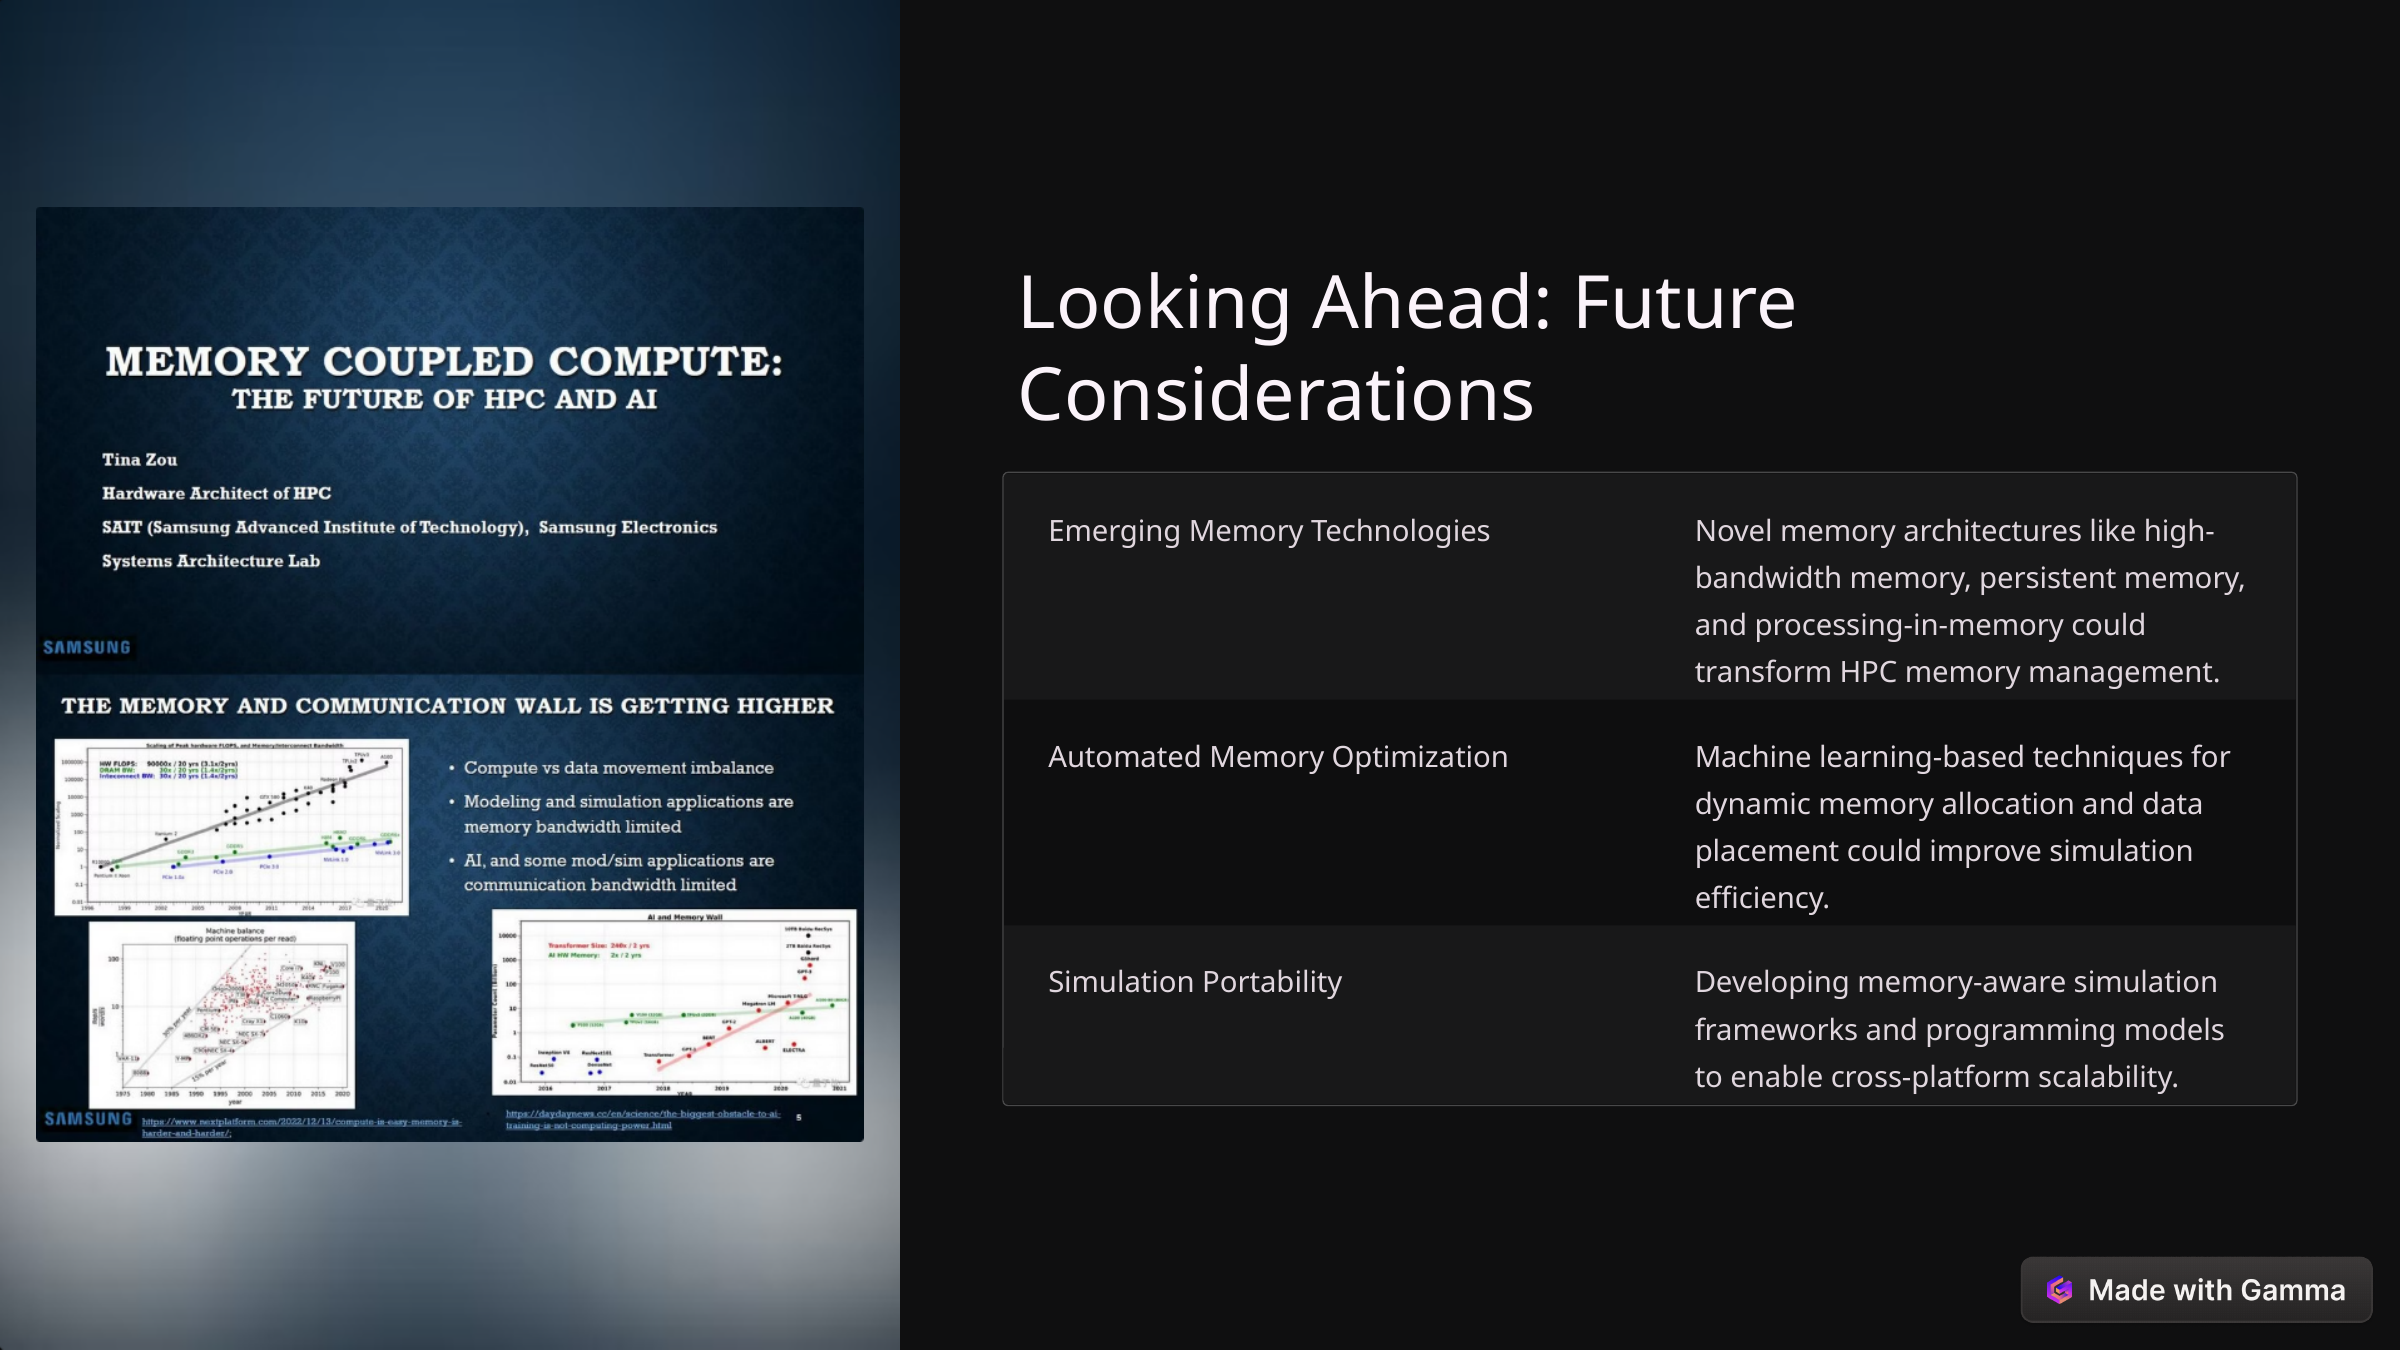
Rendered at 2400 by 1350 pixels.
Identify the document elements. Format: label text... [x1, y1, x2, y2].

text_box Simulation Portability [1033, 944, 1620, 992]
text_box [1004, 925, 2296, 1105]
text_box Machine learning-based techniques for dynamic memory allocation and data placement could improve simulation efficiency. [1680, 718, 2267, 907]
text_box Automated Memory Optimization [1033, 718, 1620, 766]
text_box Developing memory-aware simulation frameworks and programming models to enable cross-platform scalability. [1680, 944, 2267, 1086]
text_box [1004, 699, 2296, 925]
text_box [1004, 473, 2296, 699]
text_box Emerging Memory Technologies [1033, 492, 1620, 540]
text_box [900, 0, 2400, 1350]
text_box Novel memory architectures like high-bandwidth memory, persistent memory, and processing-in-memory could transform HPC memory management. [1680, 492, 2267, 681]
text_box Looking Ahead: Future Considerations [1002, 244, 2297, 429]
picture [0, 0, 900, 1350]
picture [2008, 1244, 2385, 1335]
